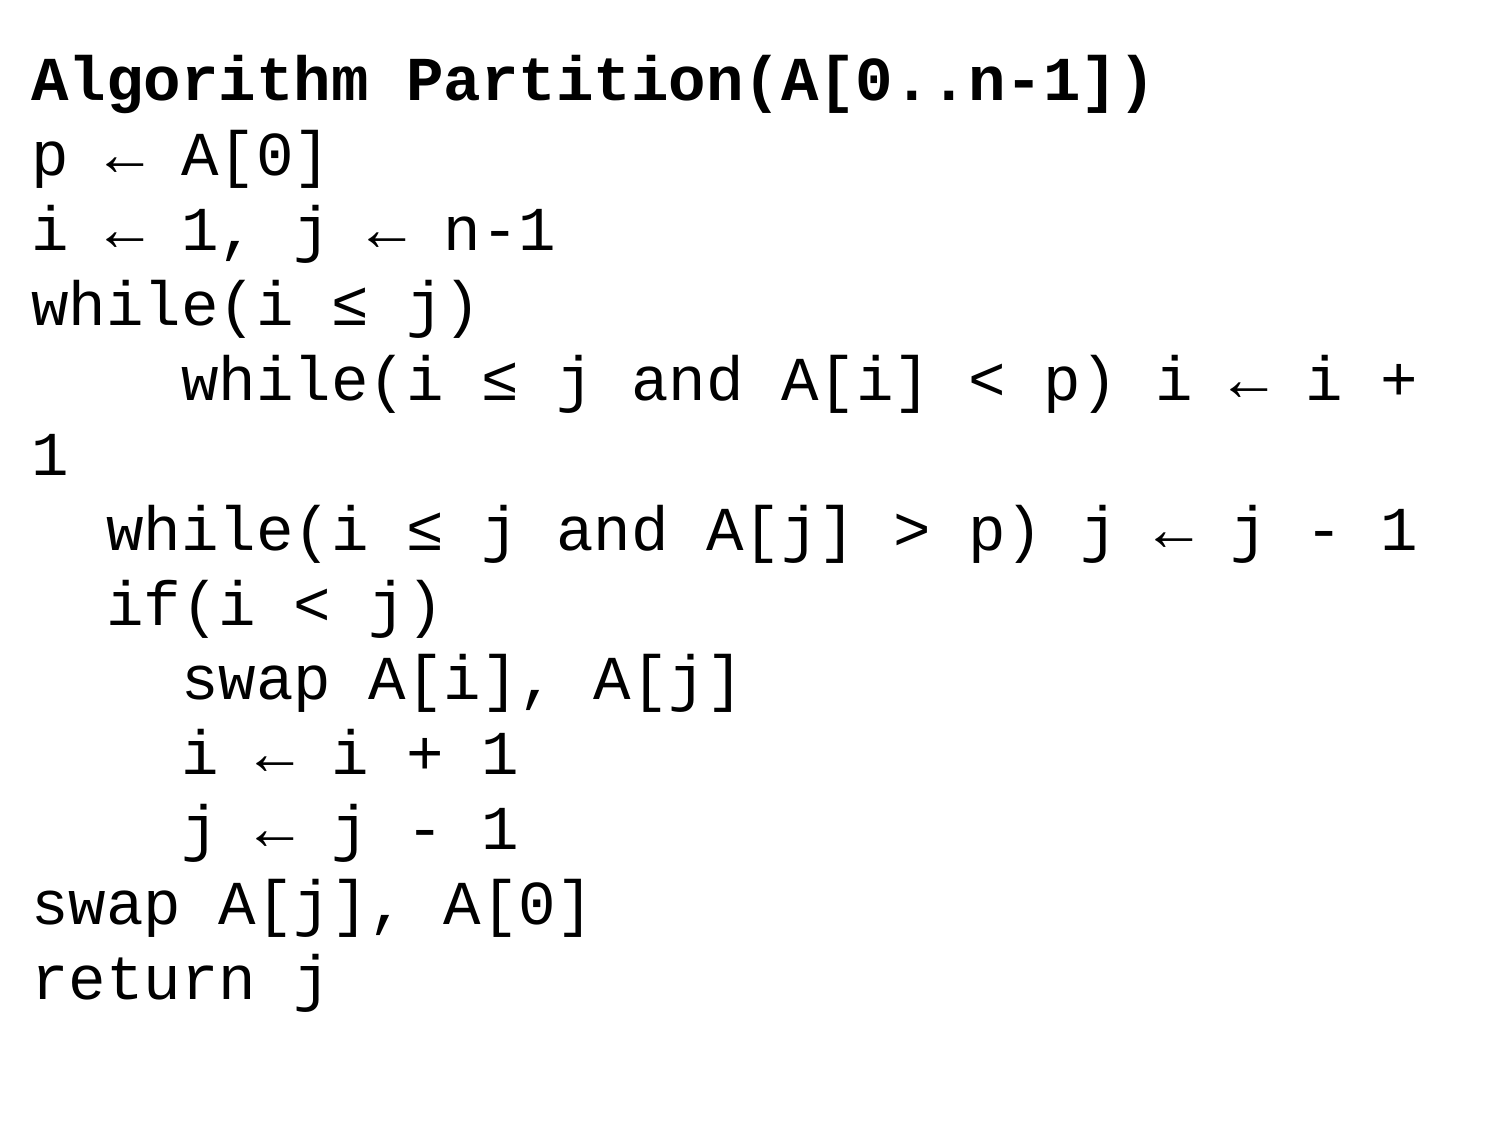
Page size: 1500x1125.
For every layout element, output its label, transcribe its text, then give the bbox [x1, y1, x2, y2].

text_box Algorithm Partition(A[0..n-1]) p ← A[0] i ← 1, j ← n-1 while(i ≤ j) while(i ≤ j and A[i] < p) i ← i + 1 while(i ≤ j and A[j] > p) j ← j - 1 if(i < j) swap A[i], A[j] i ← i + 1 j ← j - 1 swap A[j], A[0] return j [16, 23, 1490, 1053]
